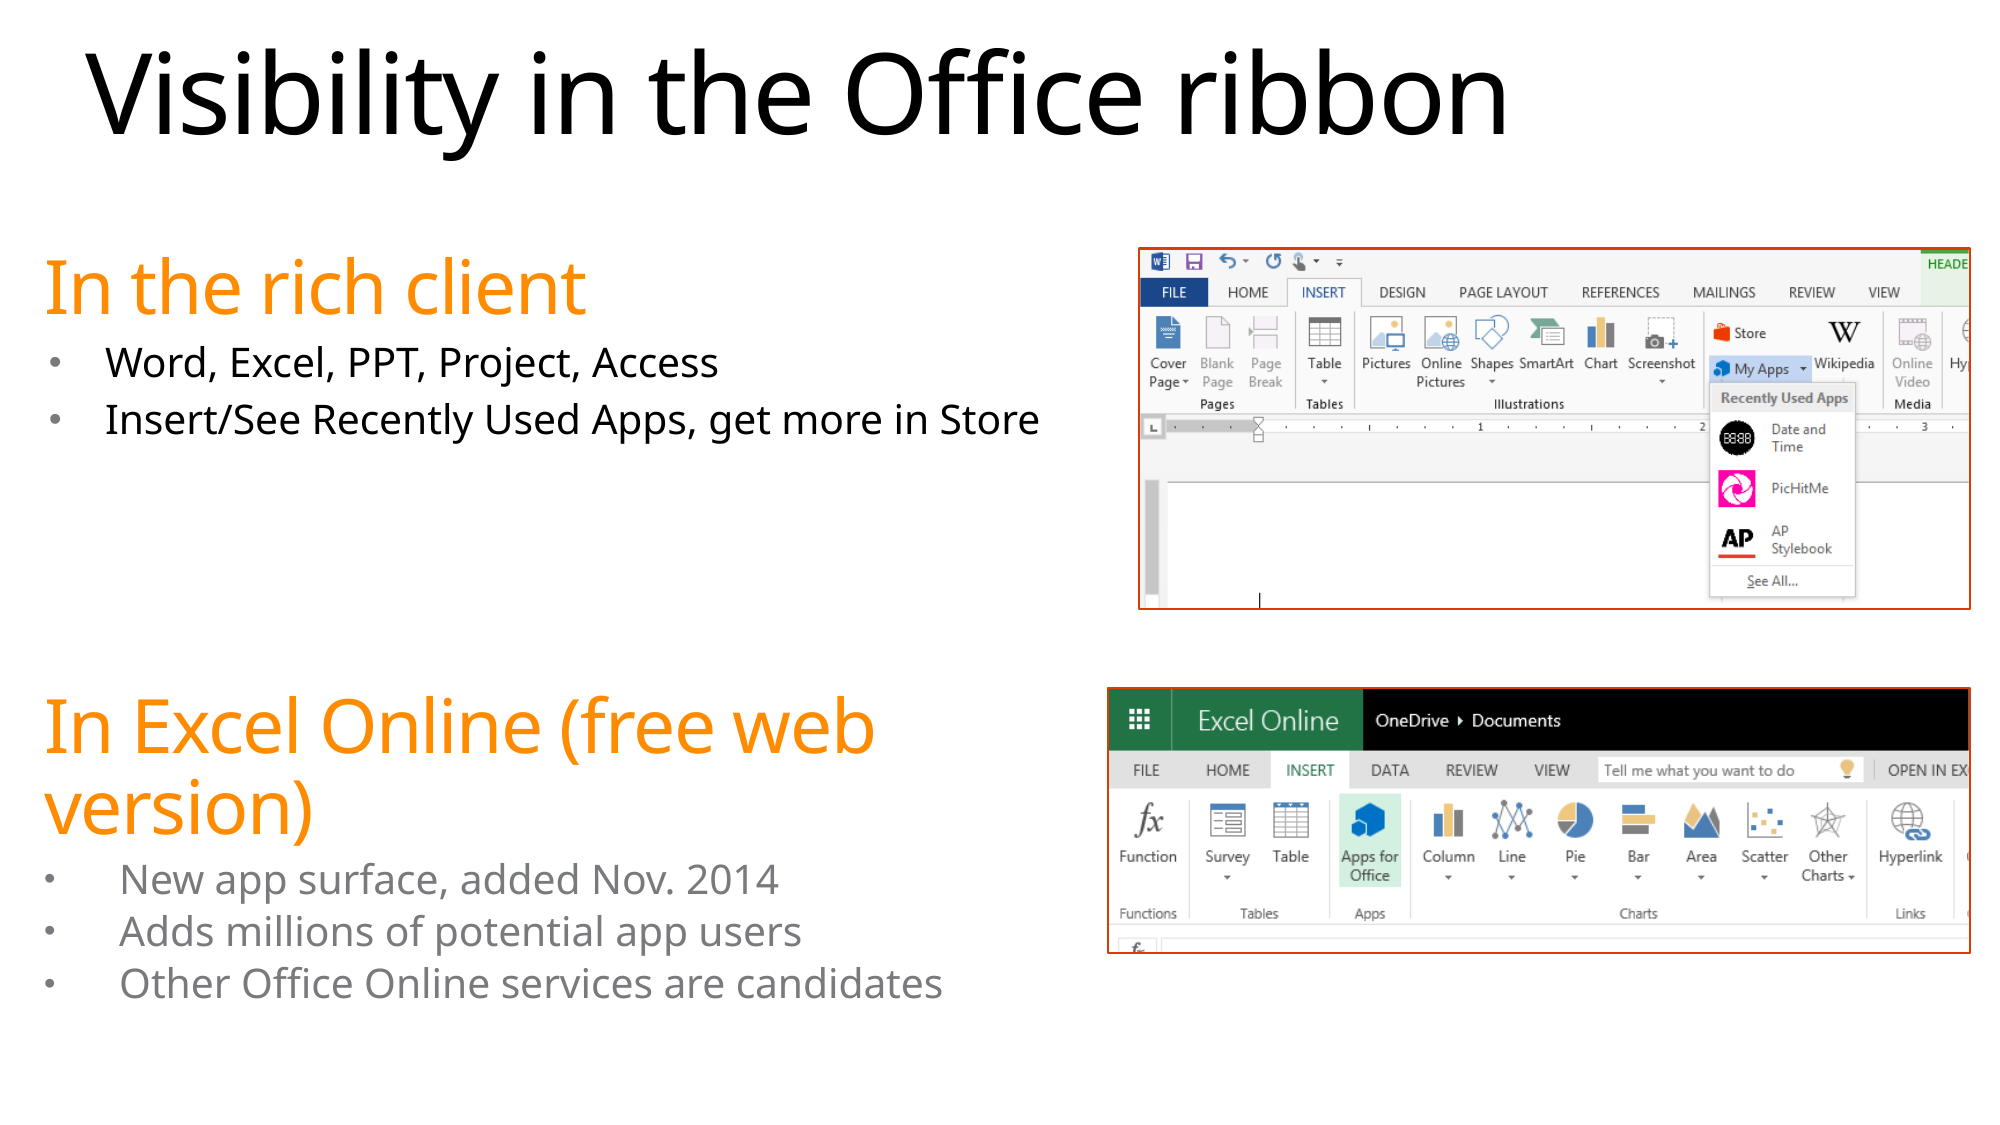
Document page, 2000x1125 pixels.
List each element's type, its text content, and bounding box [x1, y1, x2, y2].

picture [1140, 249, 1969, 609]
title Visibility in the Office ribbon [85, 37, 1914, 161]
list In the rich client Word, Excel, PPT, Project, Access Insert/See Recently Used Apps, get more in Store [44, 249, 1109, 555]
picture [1108, 688, 1969, 952]
text_box In Excel Online (free web version) New app surface, added Nov. 2014 Adds millions of potential app users Other Office Online services are candidates [44, 688, 1109, 1025]
